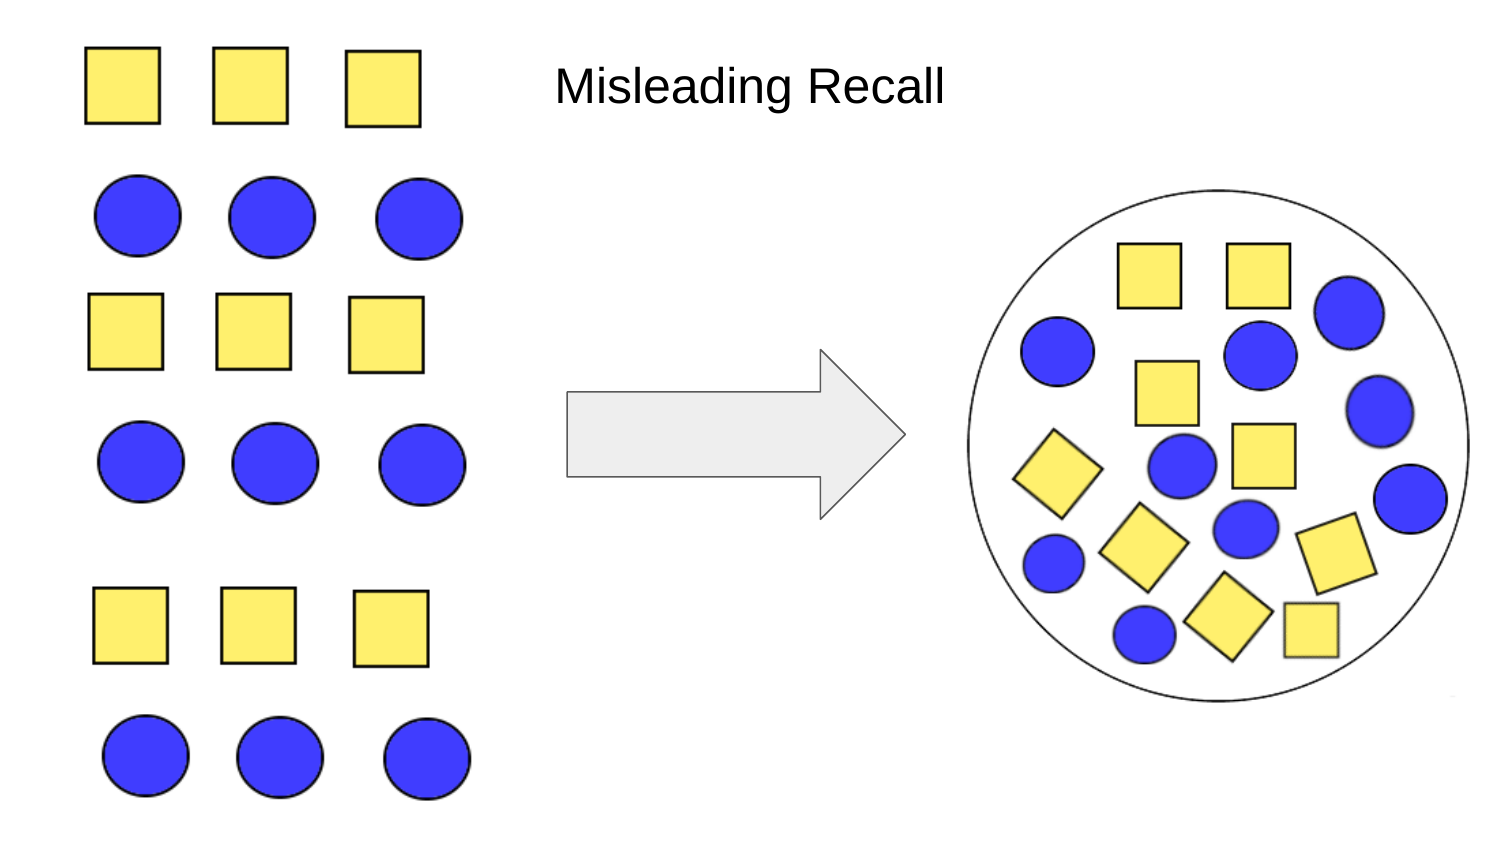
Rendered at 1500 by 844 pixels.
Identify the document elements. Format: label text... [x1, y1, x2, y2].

text_box [567, 349, 906, 520]
picture [943, 154, 1489, 715]
picture [51, 0, 529, 844]
text_box Misleading Recall [532, 38, 1020, 159]
